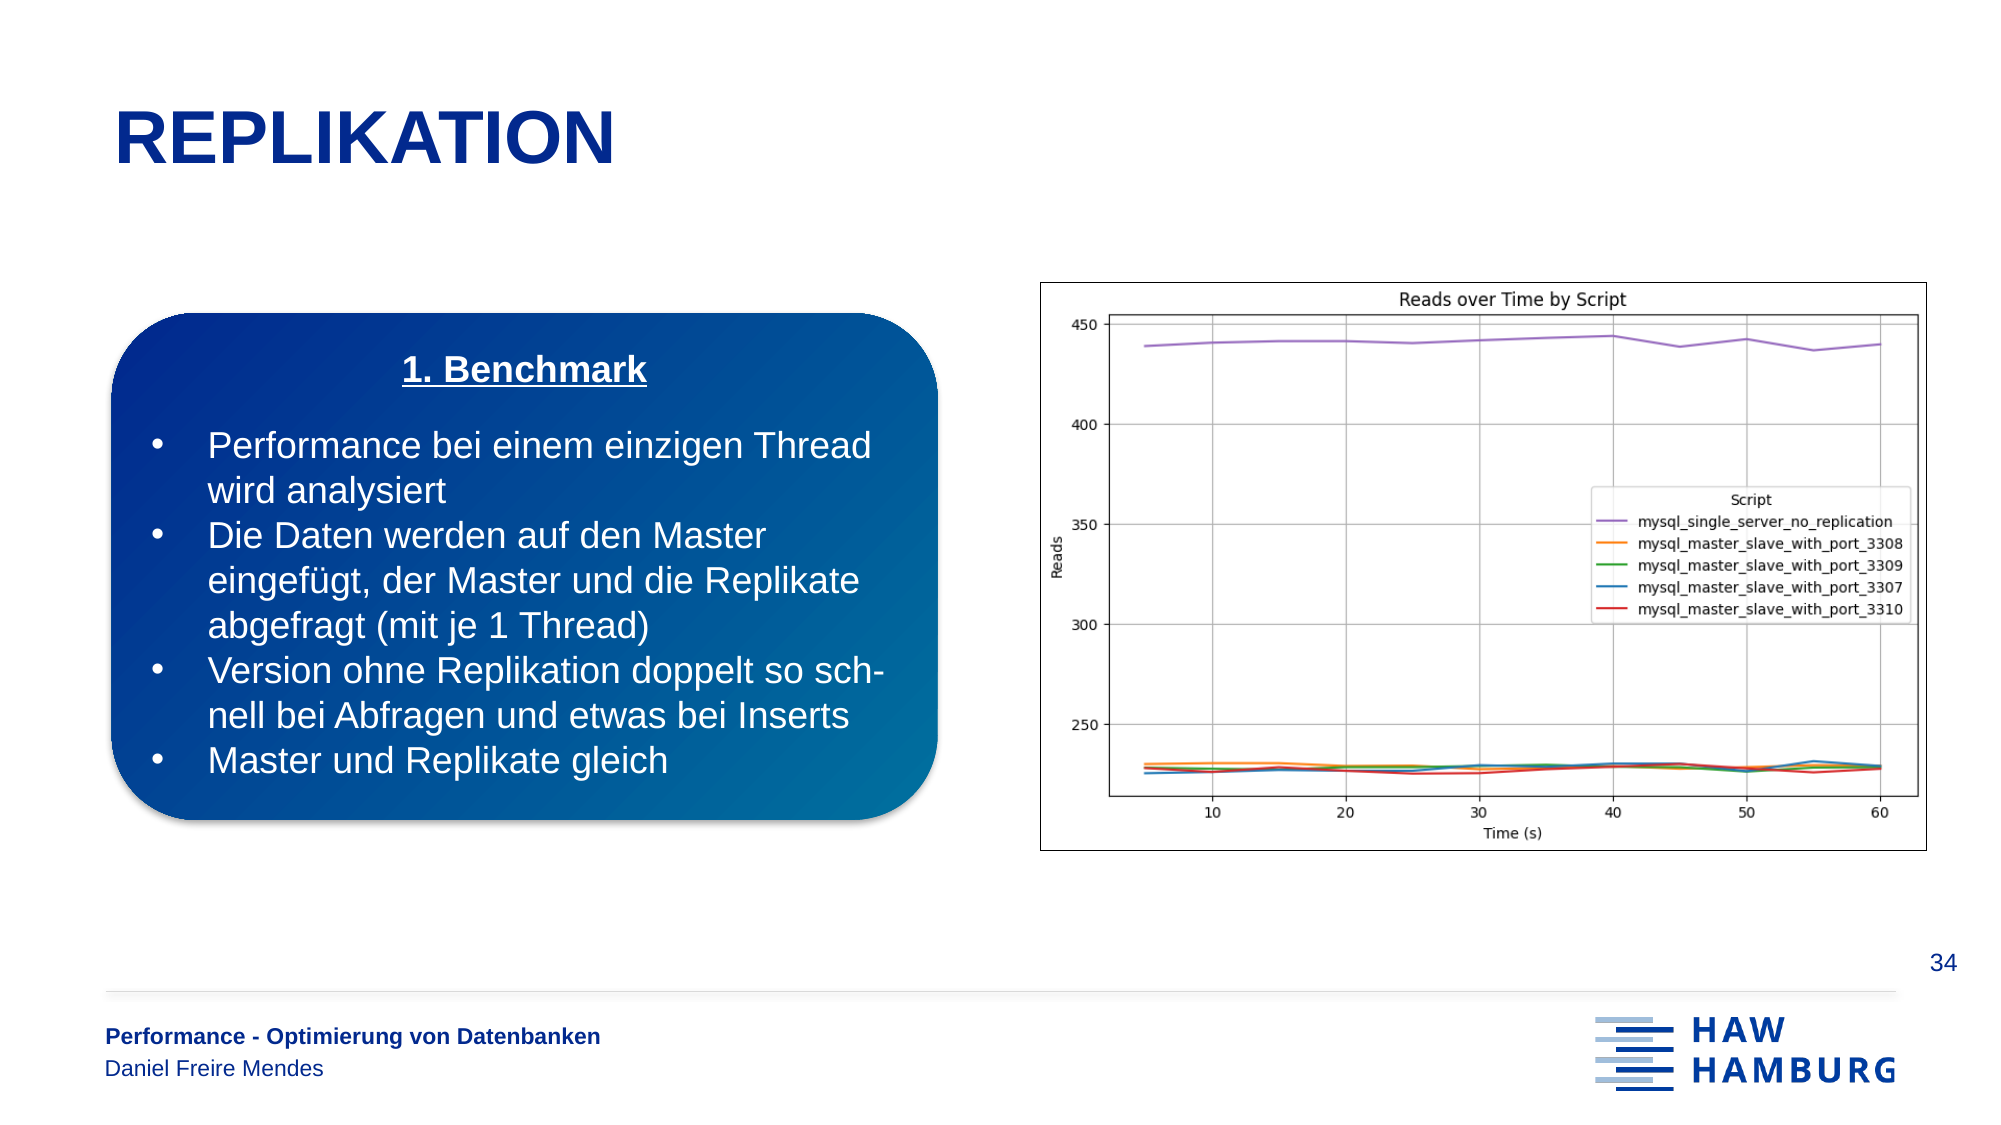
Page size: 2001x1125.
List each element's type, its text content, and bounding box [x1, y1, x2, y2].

title Replikation [99, 60, 1899, 218]
slide_number 34 [1506, 931, 1973, 992]
picture [1040, 281, 1927, 852]
text_box 1. Benchmark Performance bei einem einzigen Thread wird analysiert Die Daten werden auf den Master eingefügt, der Master und die Replikate abgefragt (mit je 1 Thread) Version ohne Replikation doppelt so sch-nell bei Abfragen und etwas bei Inserts Master und Replikate gleich [111, 312, 939, 821]
